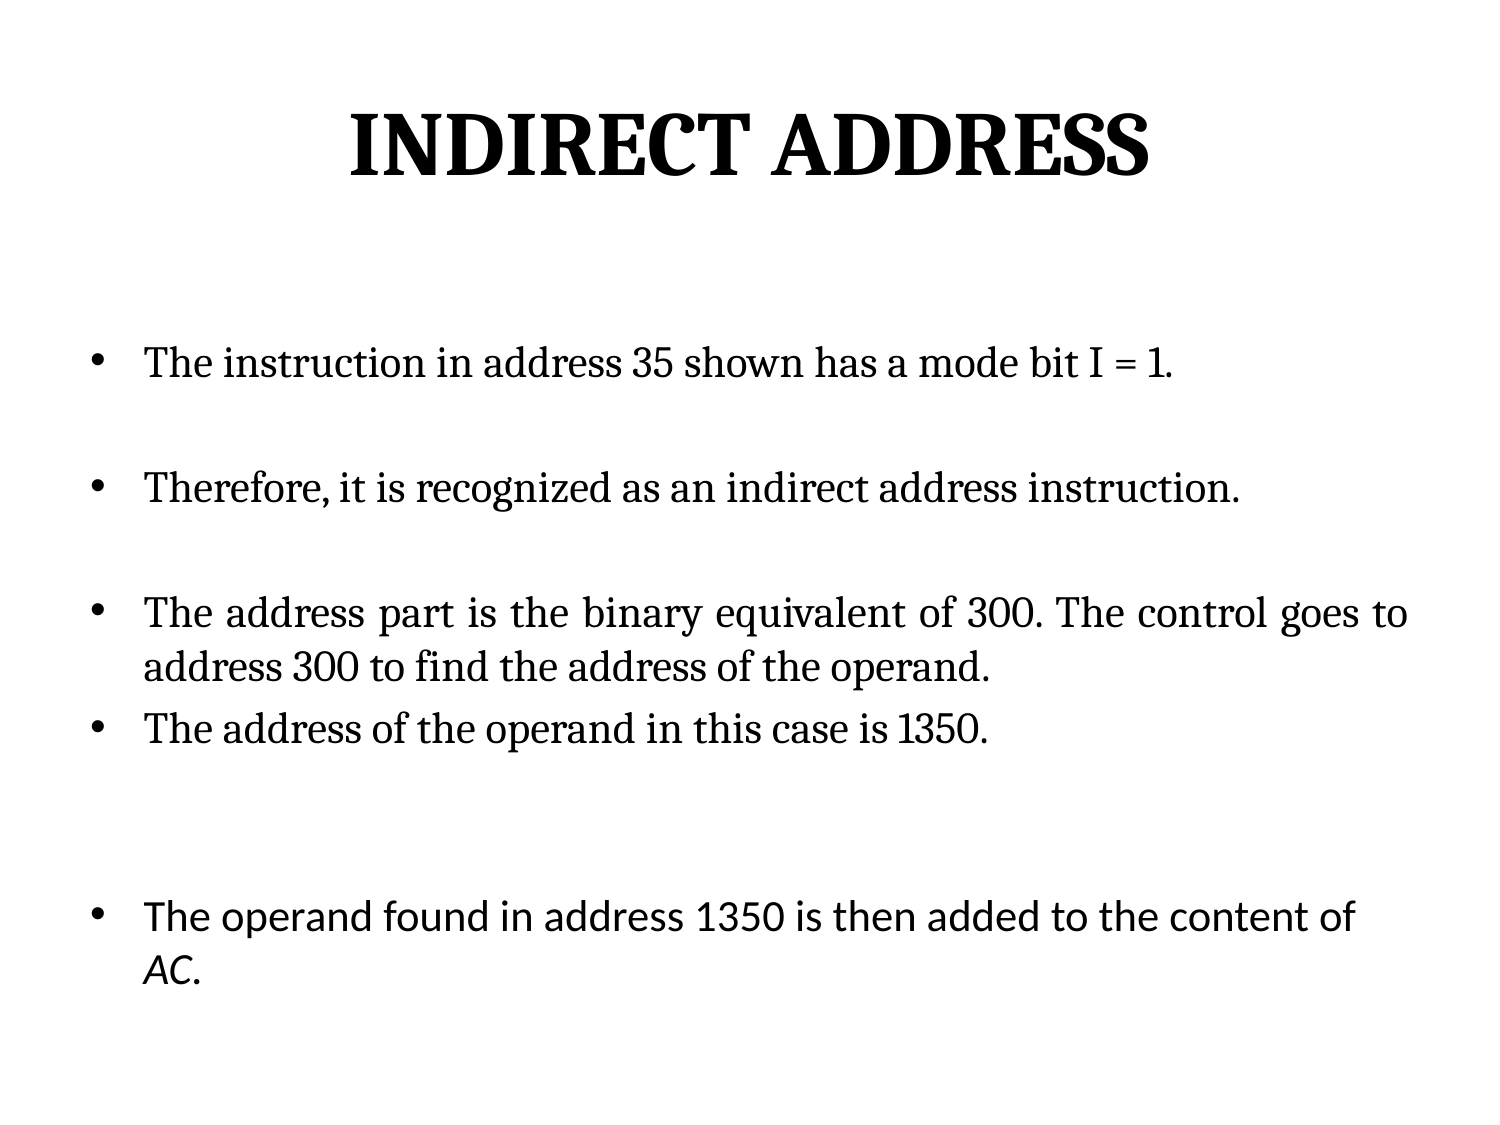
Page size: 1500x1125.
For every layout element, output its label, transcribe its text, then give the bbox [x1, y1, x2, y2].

title INDIRECT ADDRESS [75, 45, 1425, 233]
list The instruction in address 35 shown has a mode bit I = 1. Therefore, it is recognized as an indirect address instruction. The address part is the binary equivalent of 300. The control goes to address 300 to find the address of the operand. The address of the operand in this case is 1350. The operand found in address 1350 is then added to the content of AC. [75, 262, 1425, 1005]
